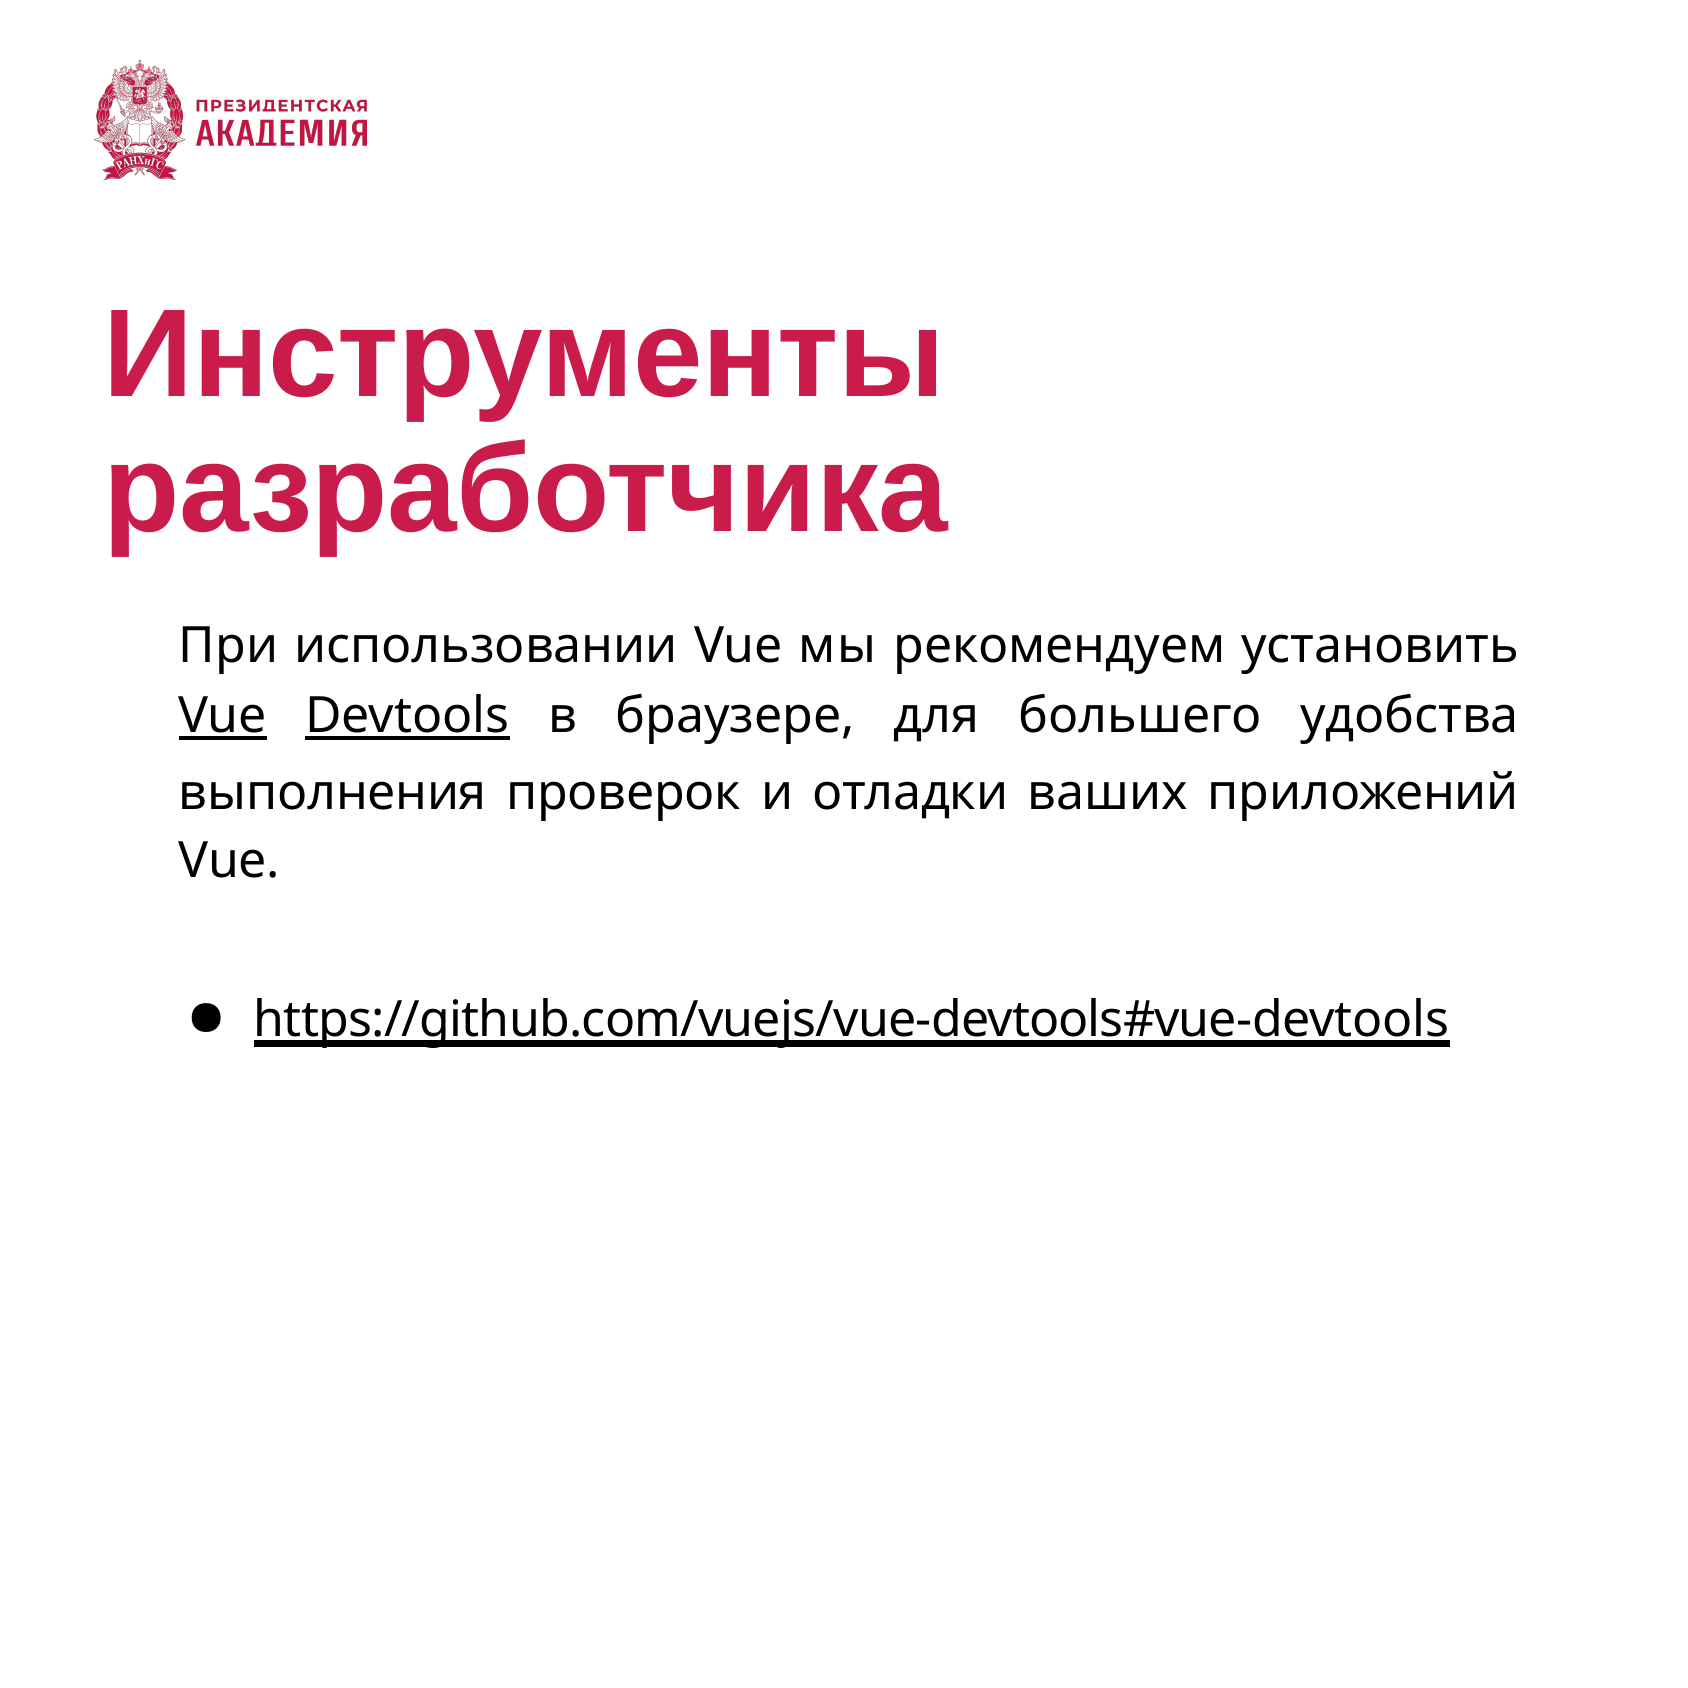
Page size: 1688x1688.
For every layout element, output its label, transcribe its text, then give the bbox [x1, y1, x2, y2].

title Инструменты разработчика [101, 267, 955, 569]
picture [93, 60, 367, 181]
text_box При использовании Vue мы рекомендуем установить Vue Devtools в браузере, для большего удобства выполнения проверок и отладки ваших приложений Vue. https://github.com/vuejs/vue-devtools#vue-devtools [176, 602, 1520, 1055]
